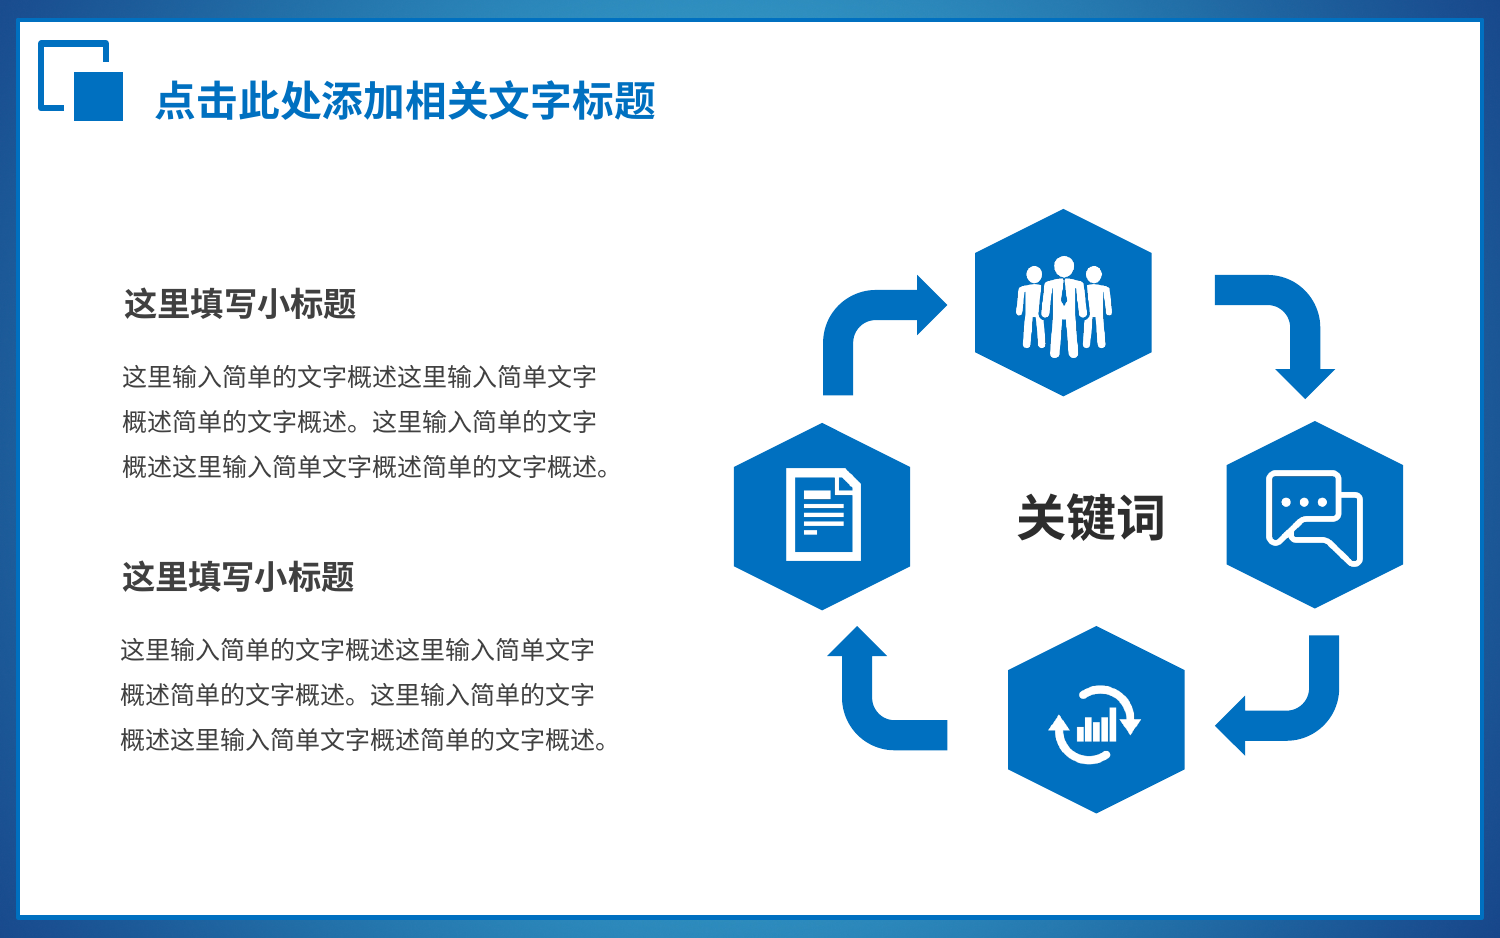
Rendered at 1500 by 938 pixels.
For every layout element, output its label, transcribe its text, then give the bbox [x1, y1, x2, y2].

text_box [1224, 419, 1406, 611]
text_box [16, 18, 1484, 920]
text_box 这里填写小标题 [102, 552, 486, 606]
text_box [1006, 624, 1187, 816]
text_box 这里输入简单的文字概述这里输入简单文字概述简单的文字概述。这里输入简单的文字概述这里输入简单文字概述简单的文字概述。 [100, 609, 630, 765]
text_box 关键词 [1002, 478, 1182, 554]
text_box 这里填写小标题 [104, 279, 488, 333]
text_box [973, 207, 1154, 399]
text_box [1212, 633, 1342, 758]
text_box 这里输入简单的文字概述这里输入简单文字概述简单的文字概述。这里输入简单的文字概述这里输入简单文字概述简单的文字概述。 [102, 337, 632, 492]
picture [0, 0, 1500, 938]
text_box [825, 623, 950, 753]
text_box [39, 41, 108, 110]
text_box [67, 65, 130, 128]
text_box [1212, 272, 1338, 402]
text_box 点击此处添加相关文字标题 [139, 67, 671, 132]
text_box [731, 421, 913, 613]
text_box [821, 273, 950, 398]
